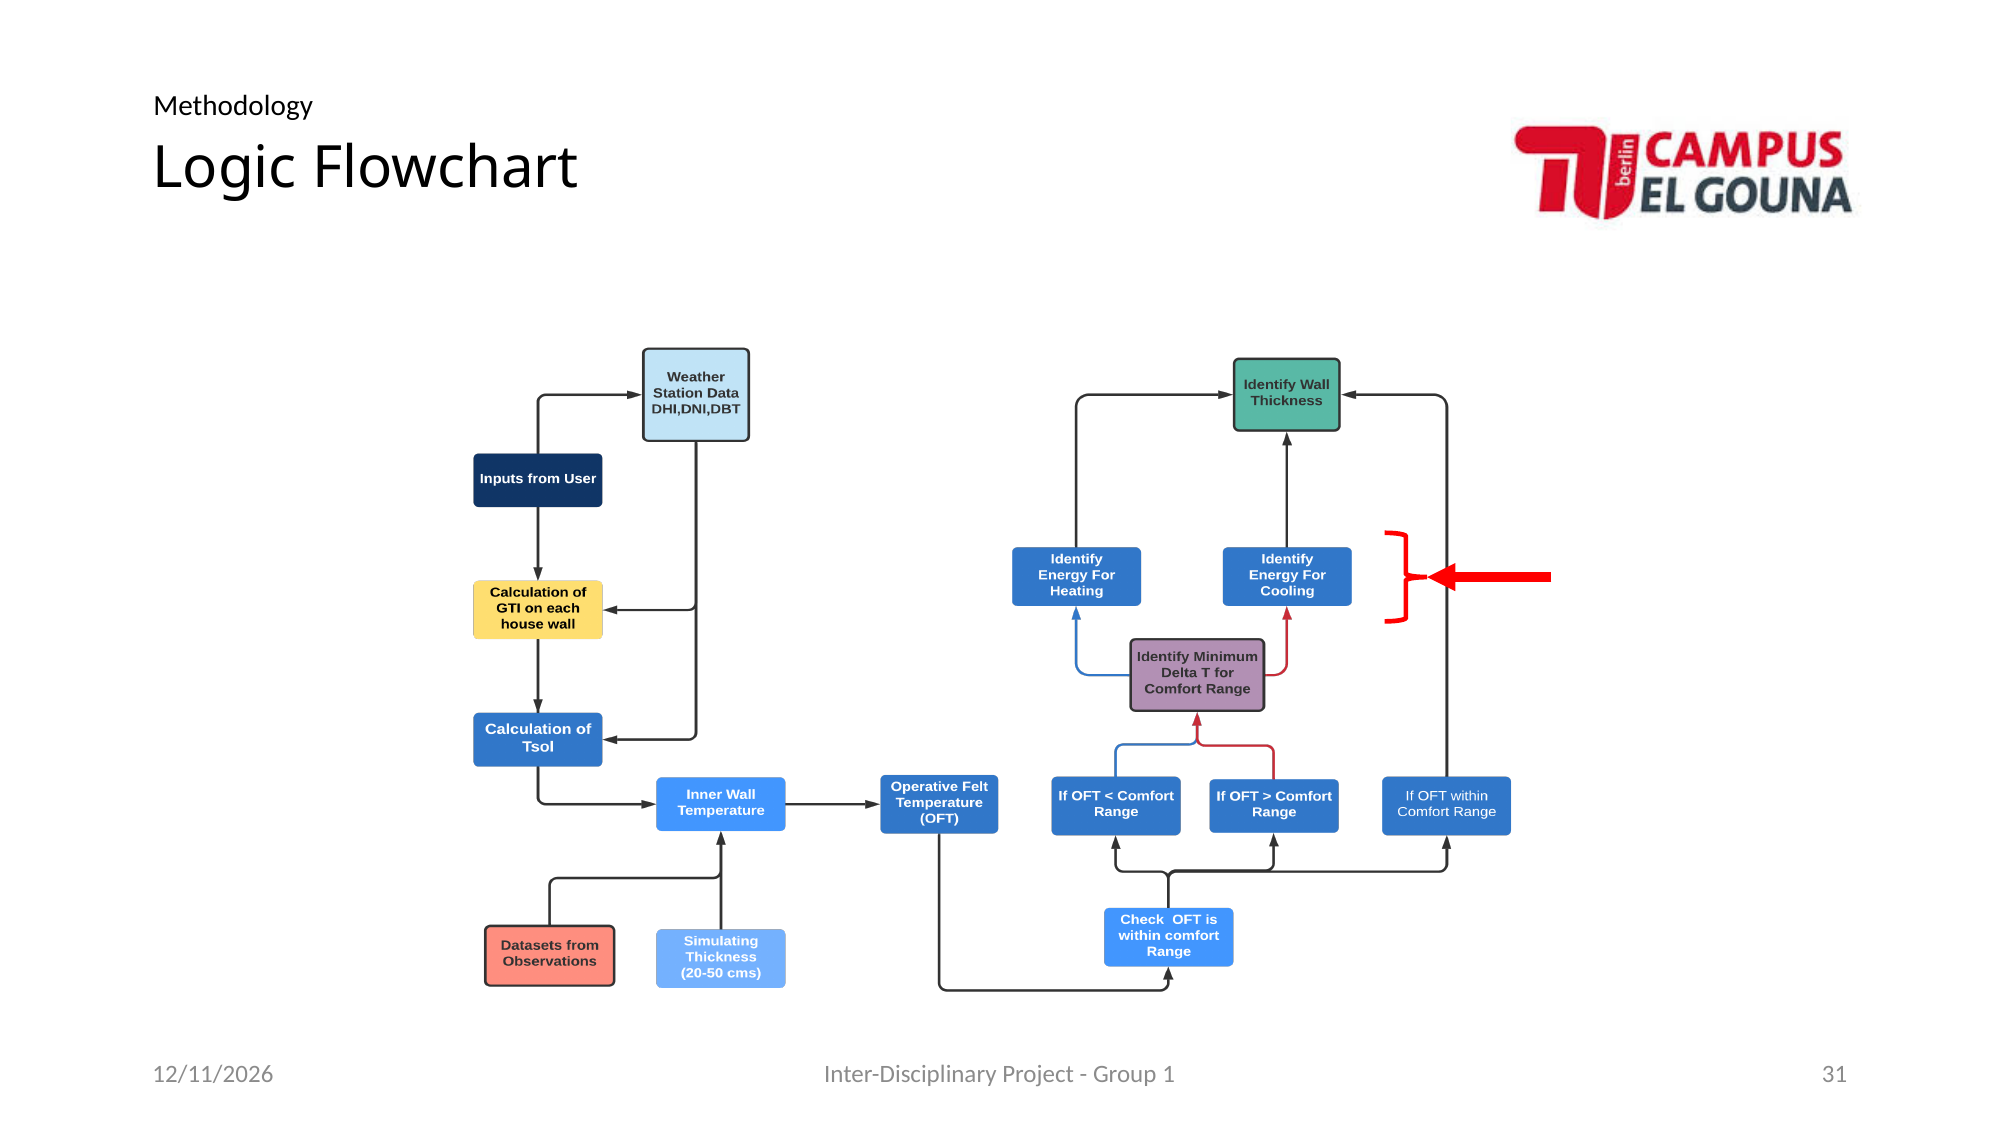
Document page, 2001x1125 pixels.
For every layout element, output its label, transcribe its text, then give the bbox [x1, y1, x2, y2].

text_box Methodology [138, 79, 329, 129]
footer Inter-Disciplinary Project - Group 1 [662, 1042, 1338, 1103]
picture [1510, 93, 1863, 244]
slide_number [137, 1042, 588, 1103]
slide_number 31 [1412, 1042, 1863, 1103]
title Logic Flowchart [137, 59, 1863, 278]
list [447, 299, 1552, 1014]
